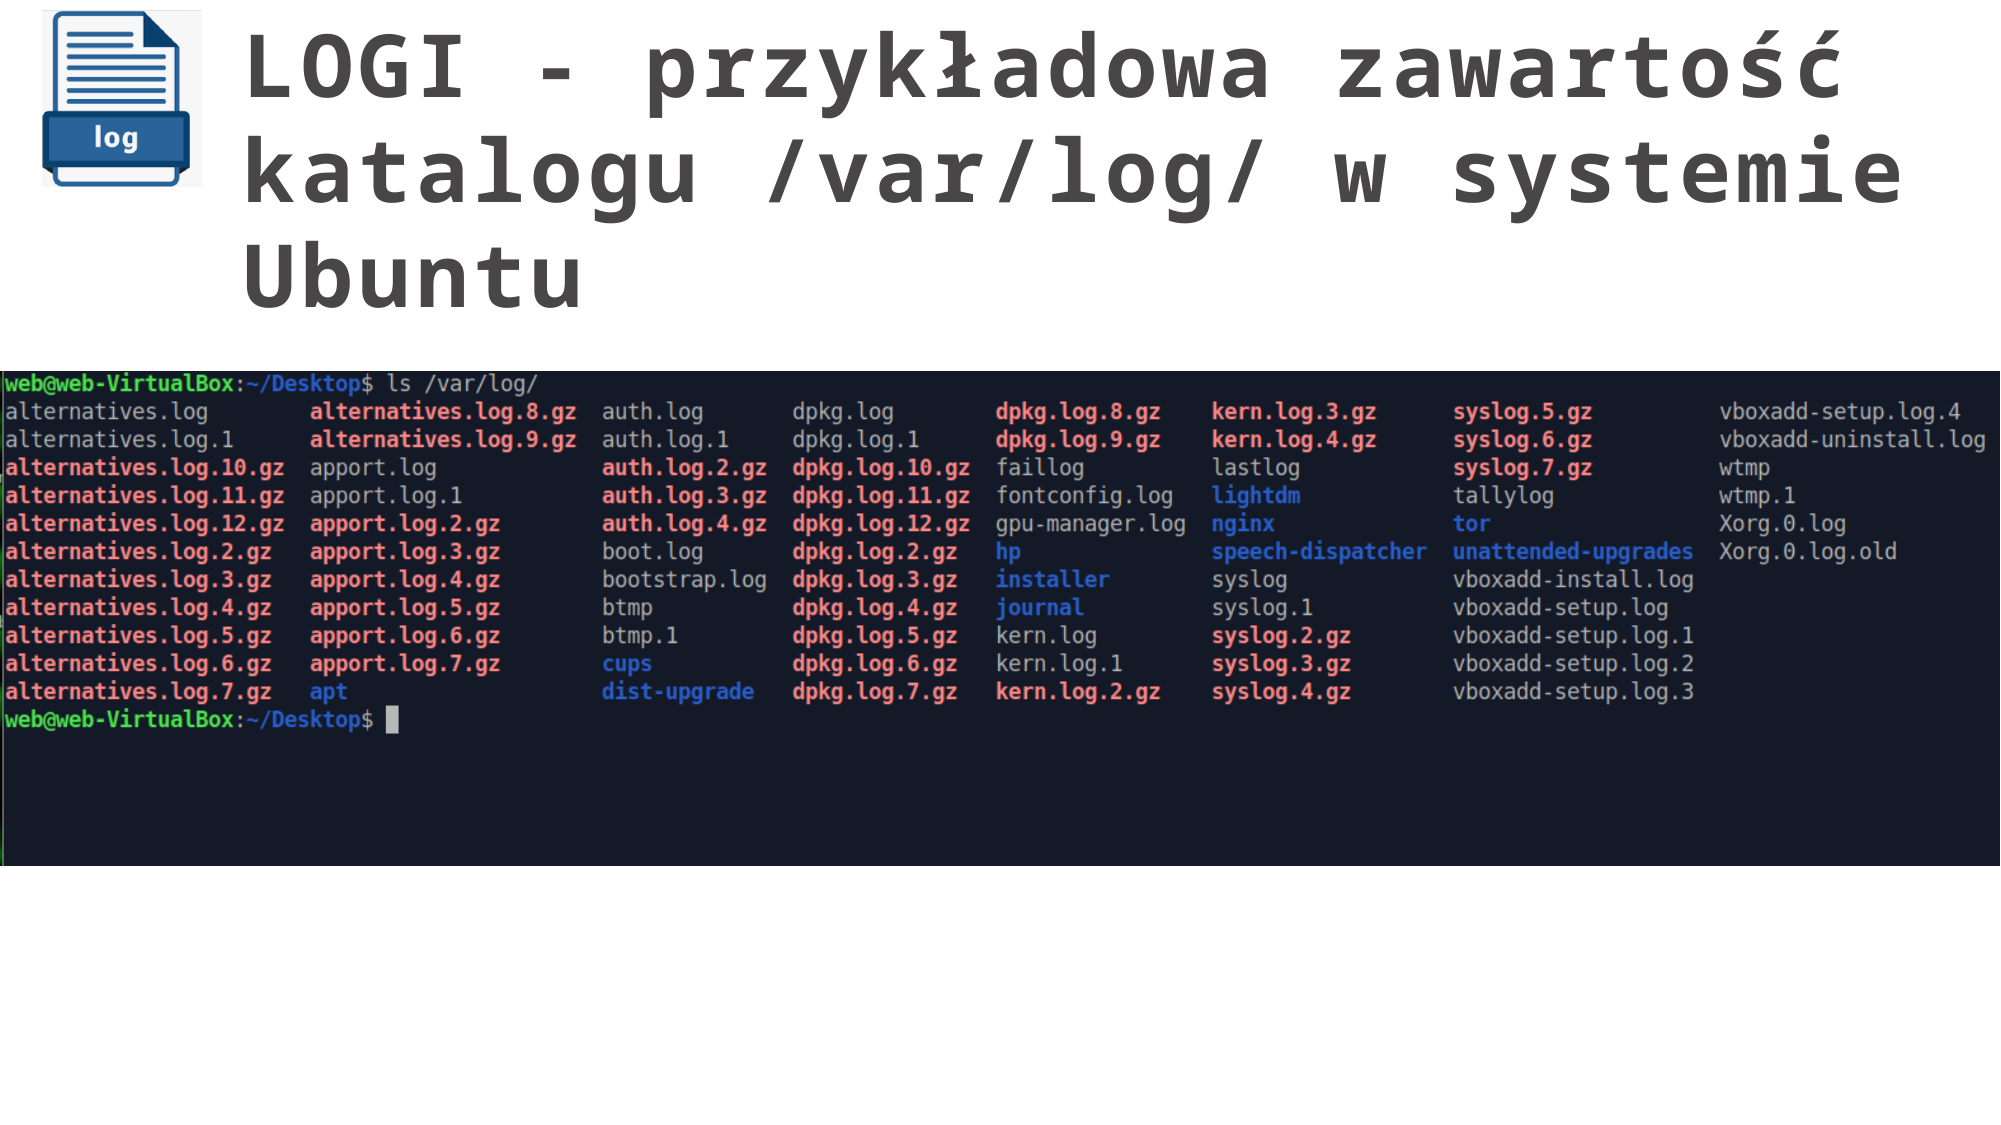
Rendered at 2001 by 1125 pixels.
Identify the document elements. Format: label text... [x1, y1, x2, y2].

text_box LOGI - przykładowa zawartość katalogu /var/log/ w systemie Ubuntu [242, 10, 1982, 325]
picture [42, 10, 202, 187]
picture [0, 371, 2000, 866]
